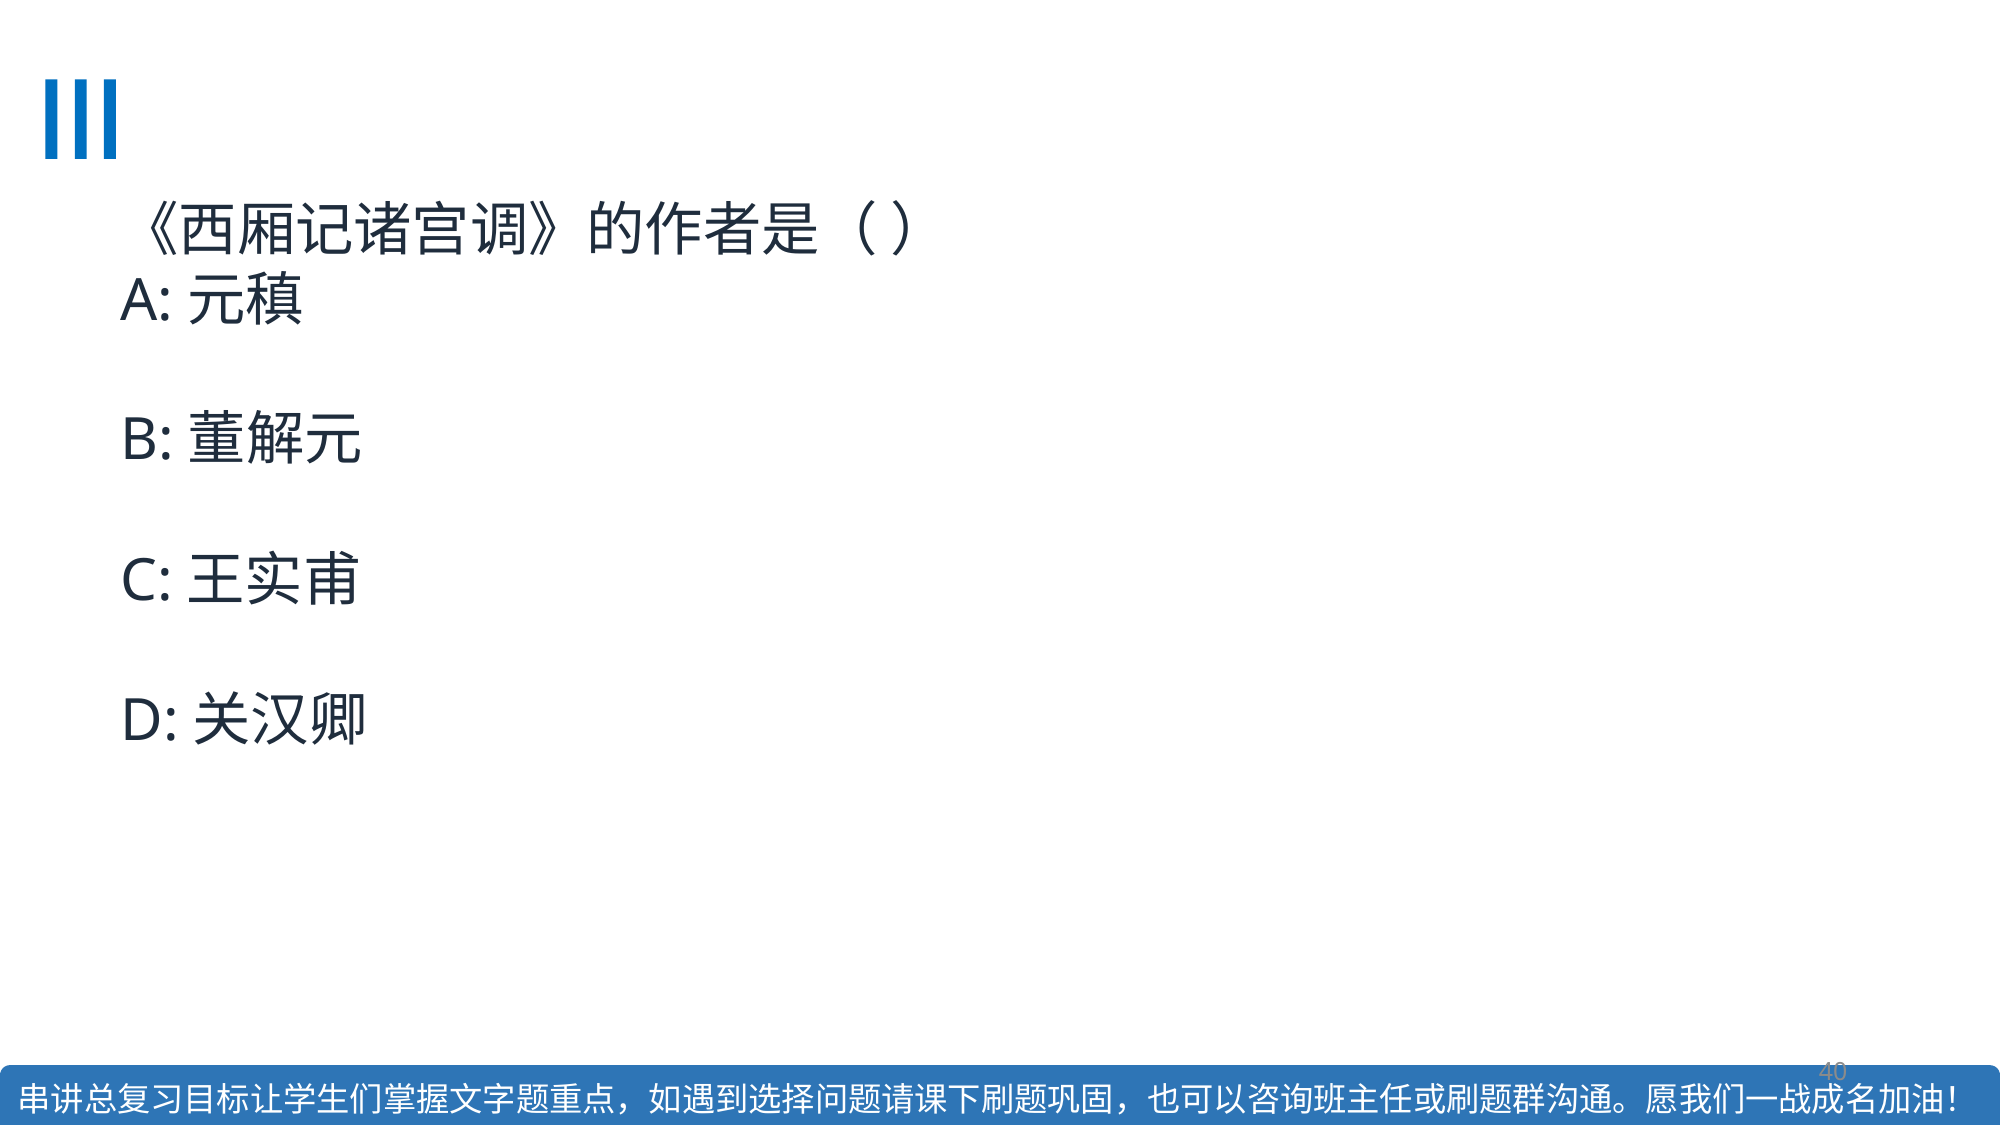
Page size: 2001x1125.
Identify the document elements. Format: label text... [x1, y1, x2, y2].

text_box 《西厢记诸宫调》的作者是（ ） A:元稹 B:董解元 C:王实甫 D:关汉卿 [105, 184, 1413, 759]
slide_number 40 [1412, 1042, 1863, 1103]
